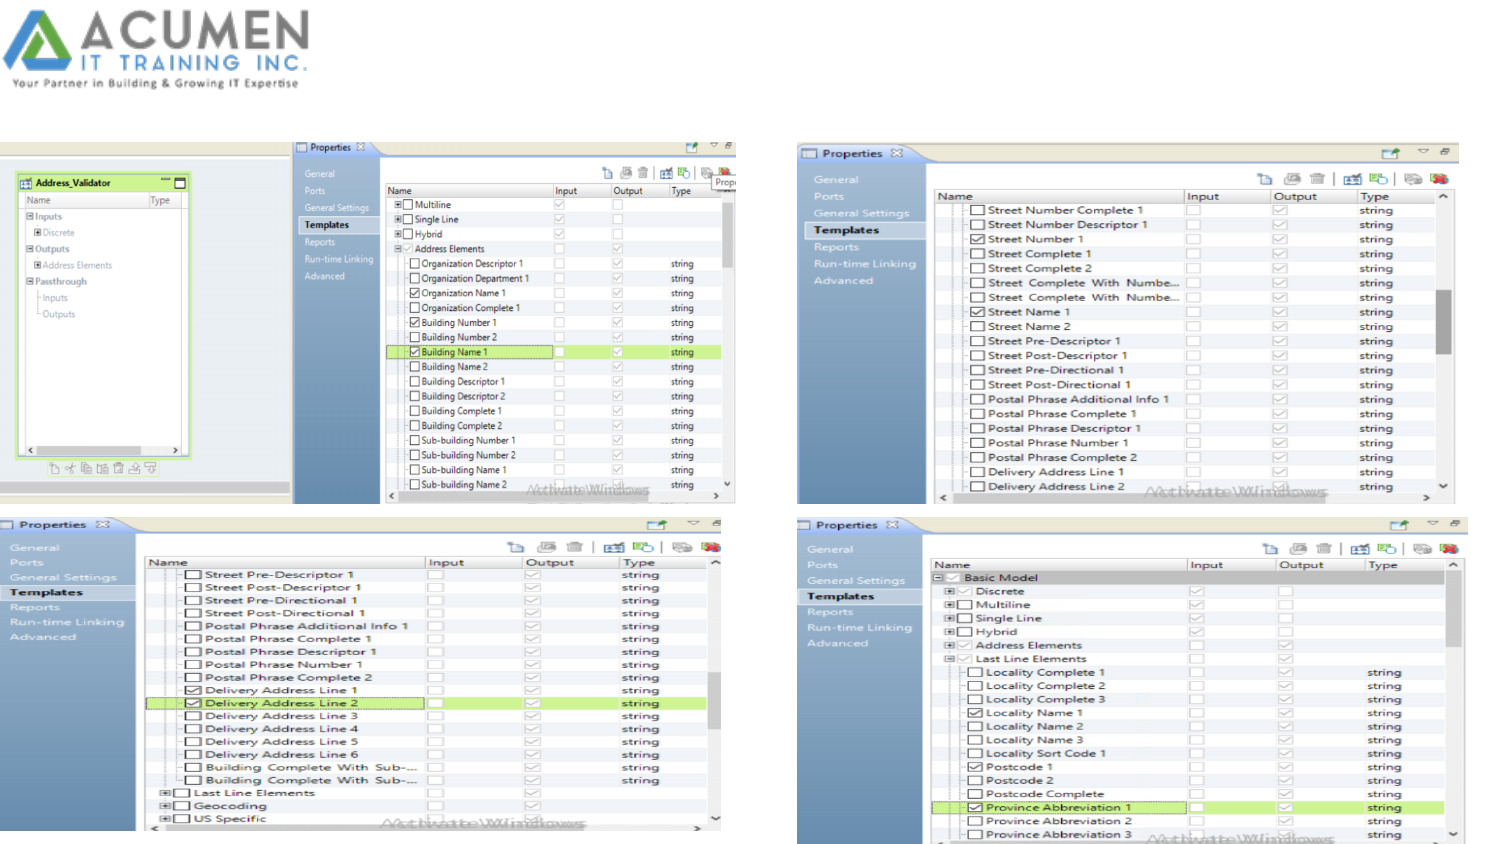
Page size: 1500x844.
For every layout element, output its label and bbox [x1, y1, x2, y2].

picture [0, 142, 736, 504]
picture [797, 142, 1459, 504]
picture [0, 8, 313, 93]
picture [0, 517, 721, 831]
picture [797, 517, 1468, 844]
